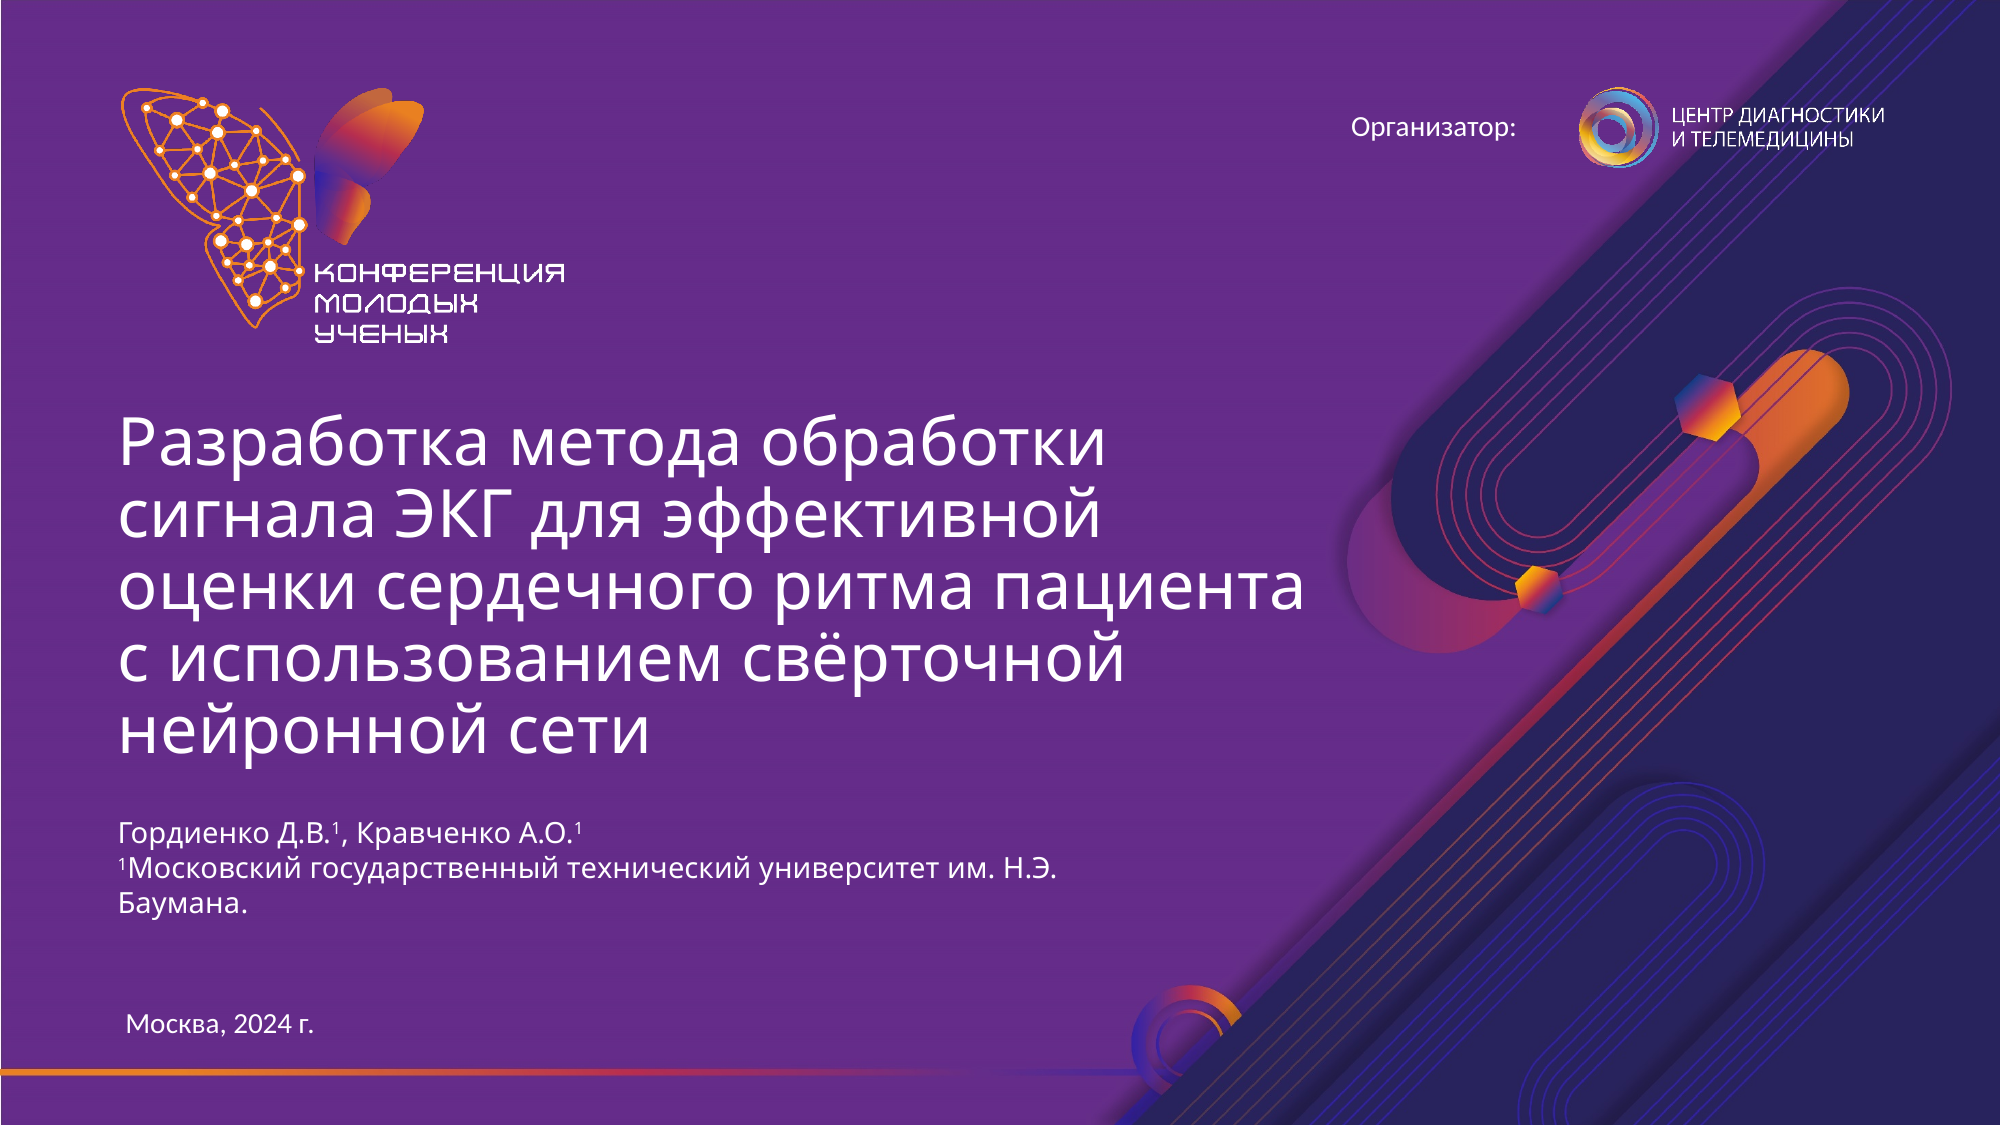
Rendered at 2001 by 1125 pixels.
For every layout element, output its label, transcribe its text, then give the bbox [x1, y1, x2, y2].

text_box Москва, 2024 г. [110, 996, 331, 1047]
picture [0, 0, 2000, 1125]
text_box Гордиенко Д.В.1, Кравченко А.О.1 1Московский государственный технический университет им. Н.Э. Баумана. [102, 807, 1152, 927]
title Разработка метода обработки сигнала ЭКГ для эффективной оценки сердечного ритма пациента с использованием свёрточной нейронной сети [102, 400, 1341, 777]
